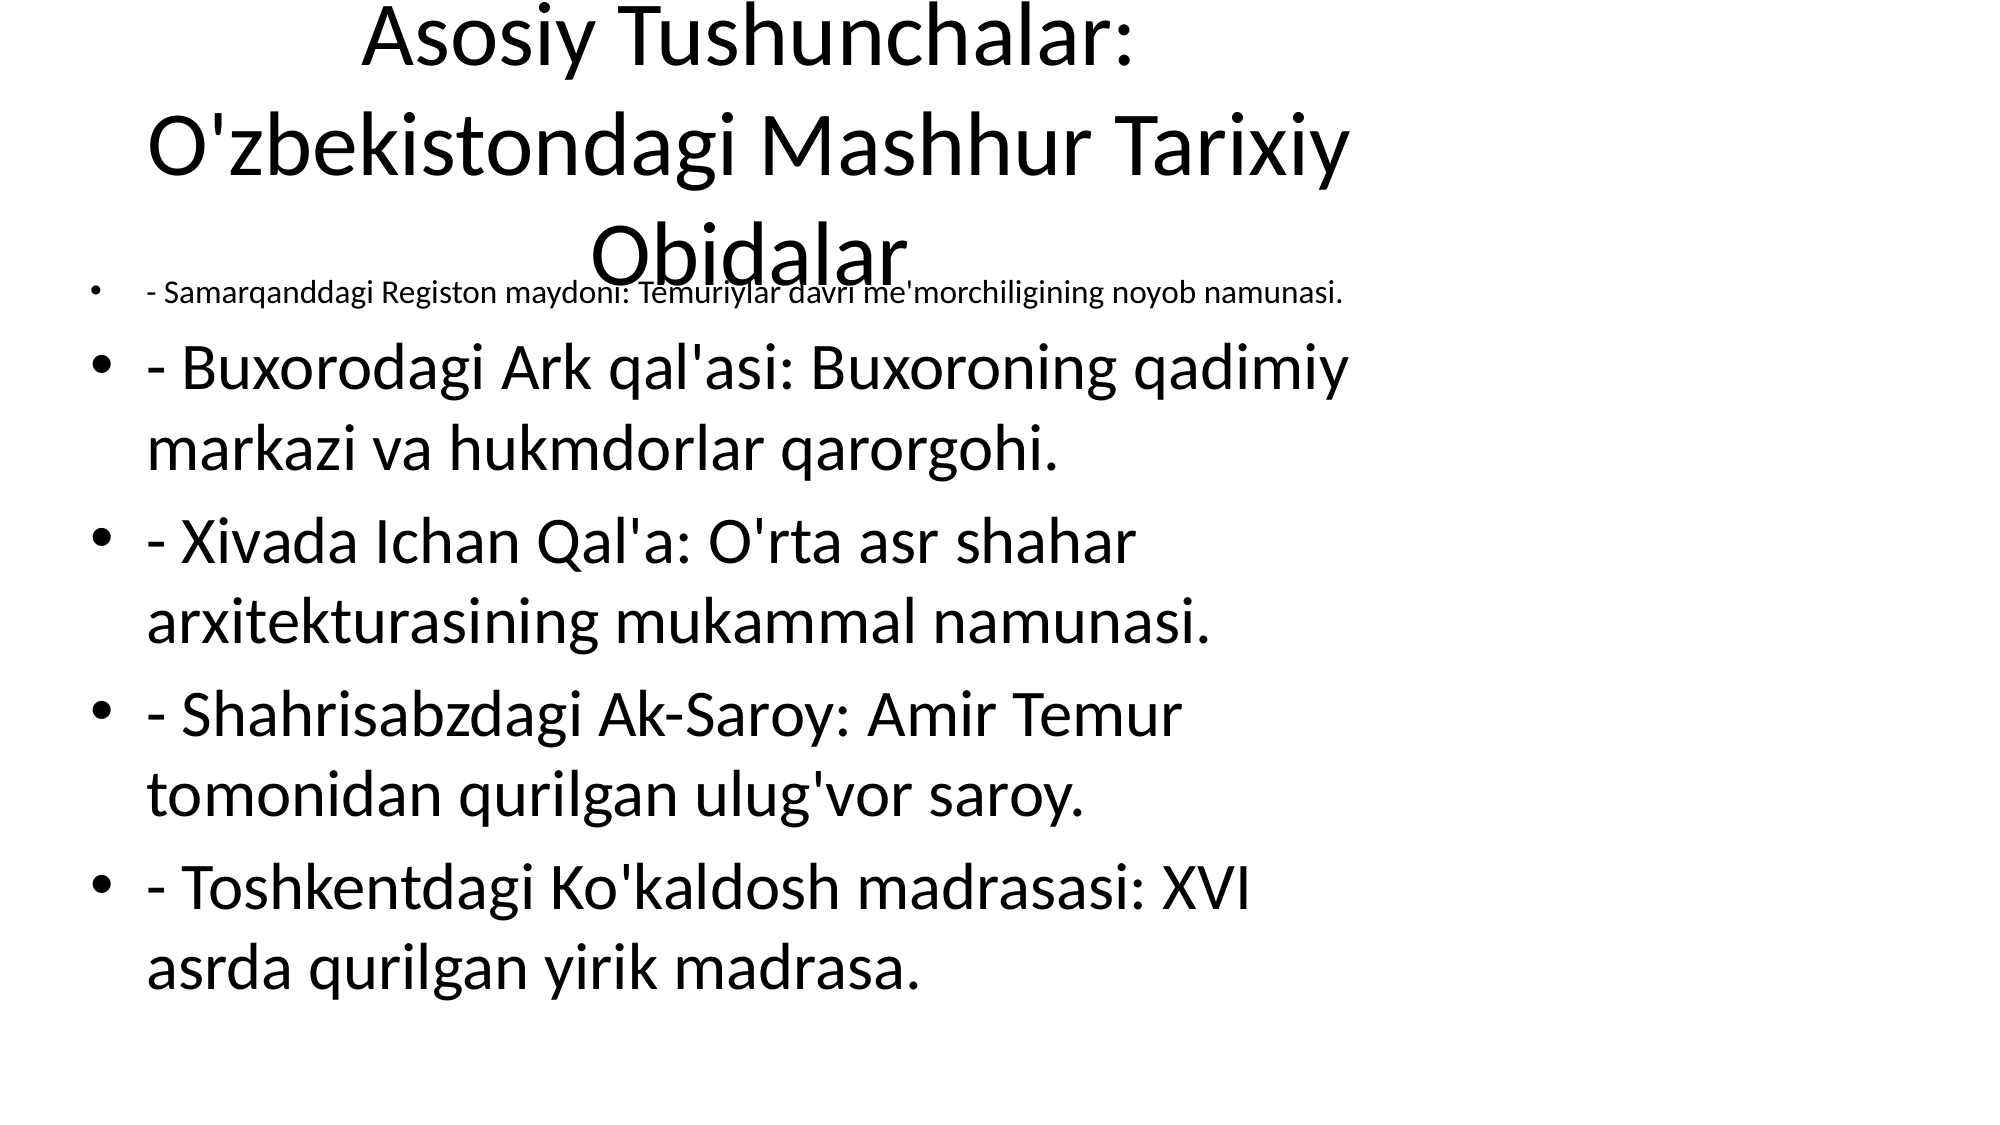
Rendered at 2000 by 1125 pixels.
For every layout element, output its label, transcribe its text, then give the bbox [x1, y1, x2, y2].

list - Samarqanddagi Registon maydoni: Temuriylar davri me'morchiligining noyob namunasi. - Buxorodagi Ark qal'asi: Buxoroning qadimiy markazi va hukmdorlar qarorgohi. - Xivada Ichan Qal'a: O'rta asr shahar arxitekturasining mukammal namunasi. - Shahrisabzdagi Ak-Saroy: Amir Temur tomonidan qurilgan ulug'vor saroy. - Toshkentdagi Ko'kaldosh madrasasi: XVI asrda qurilgan yirik madrasa. [75, 262, 1425, 1005]
title Asosiy Tushunchalar: O'zbekistondagi Mashhur Tarixiy Obidalar [75, 45, 1425, 233]
